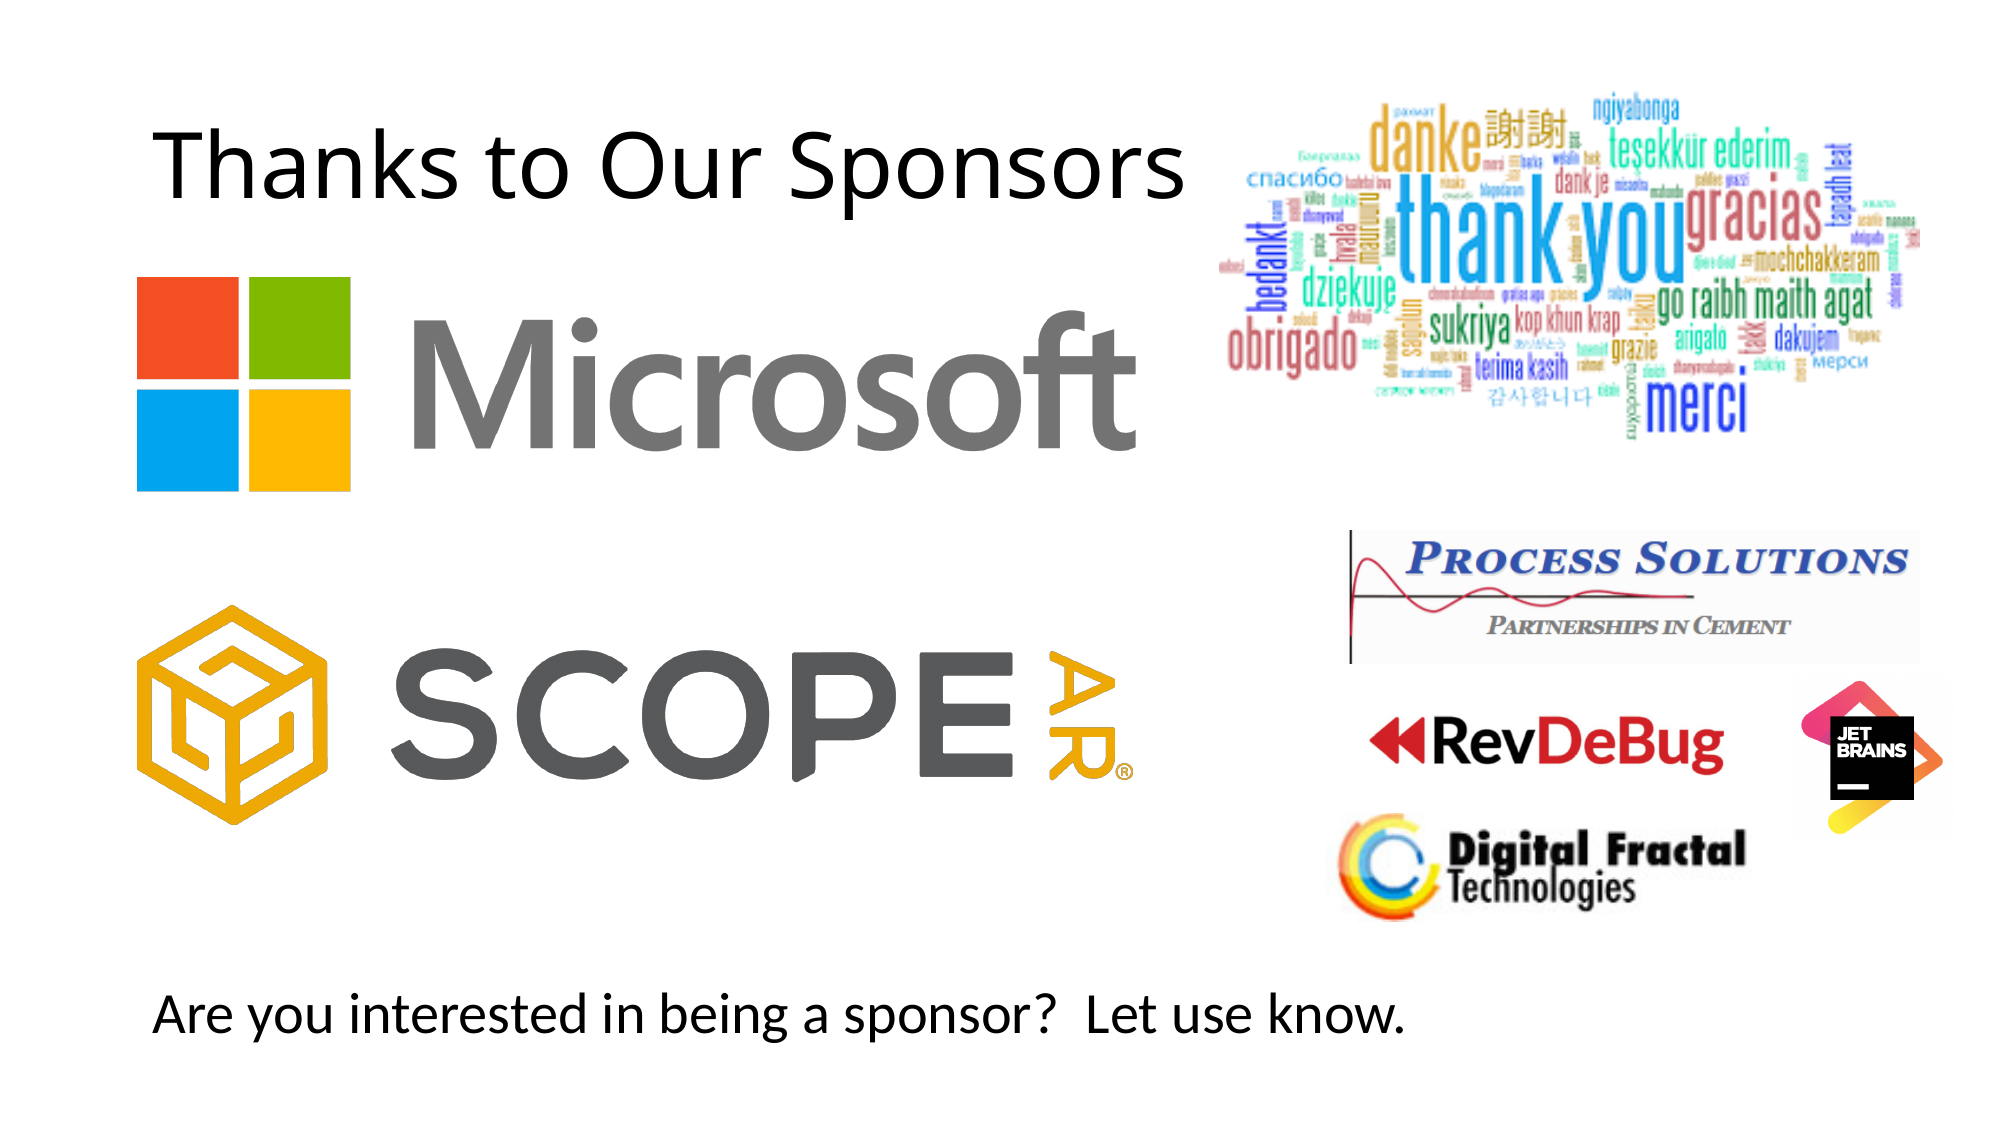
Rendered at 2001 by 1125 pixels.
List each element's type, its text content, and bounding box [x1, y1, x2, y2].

picture [1368, 715, 1724, 776]
picture [137, 277, 1144, 493]
picture [1788, 674, 1955, 841]
title Thanks to Our Sponsors [137, 59, 1219, 278]
list Are you interested in being a sponsor? Let use know. [137, 299, 1863, 1075]
picture [137, 605, 1138, 825]
picture [1344, 530, 1920, 664]
picture [1219, 59, 1920, 461]
picture [1325, 813, 1753, 922]
